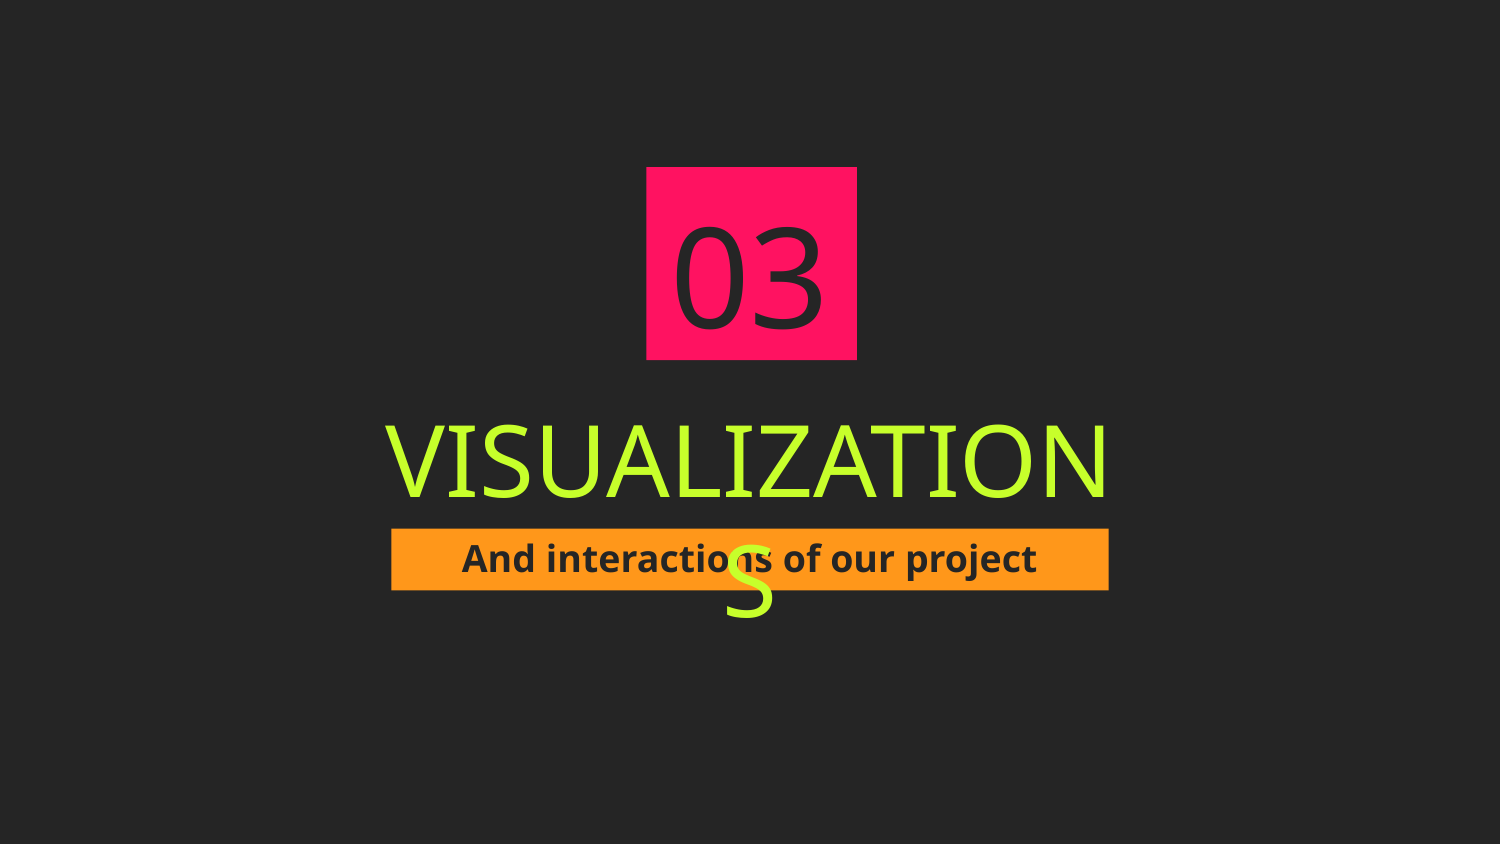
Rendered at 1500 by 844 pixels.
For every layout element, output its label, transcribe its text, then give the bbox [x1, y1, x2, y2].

subtitle And interactions of our project [353, 521, 1147, 599]
title 03 [644, 173, 856, 369]
text_box [646, 167, 857, 361]
title VISUALIZATIONS [353, 382, 1147, 521]
